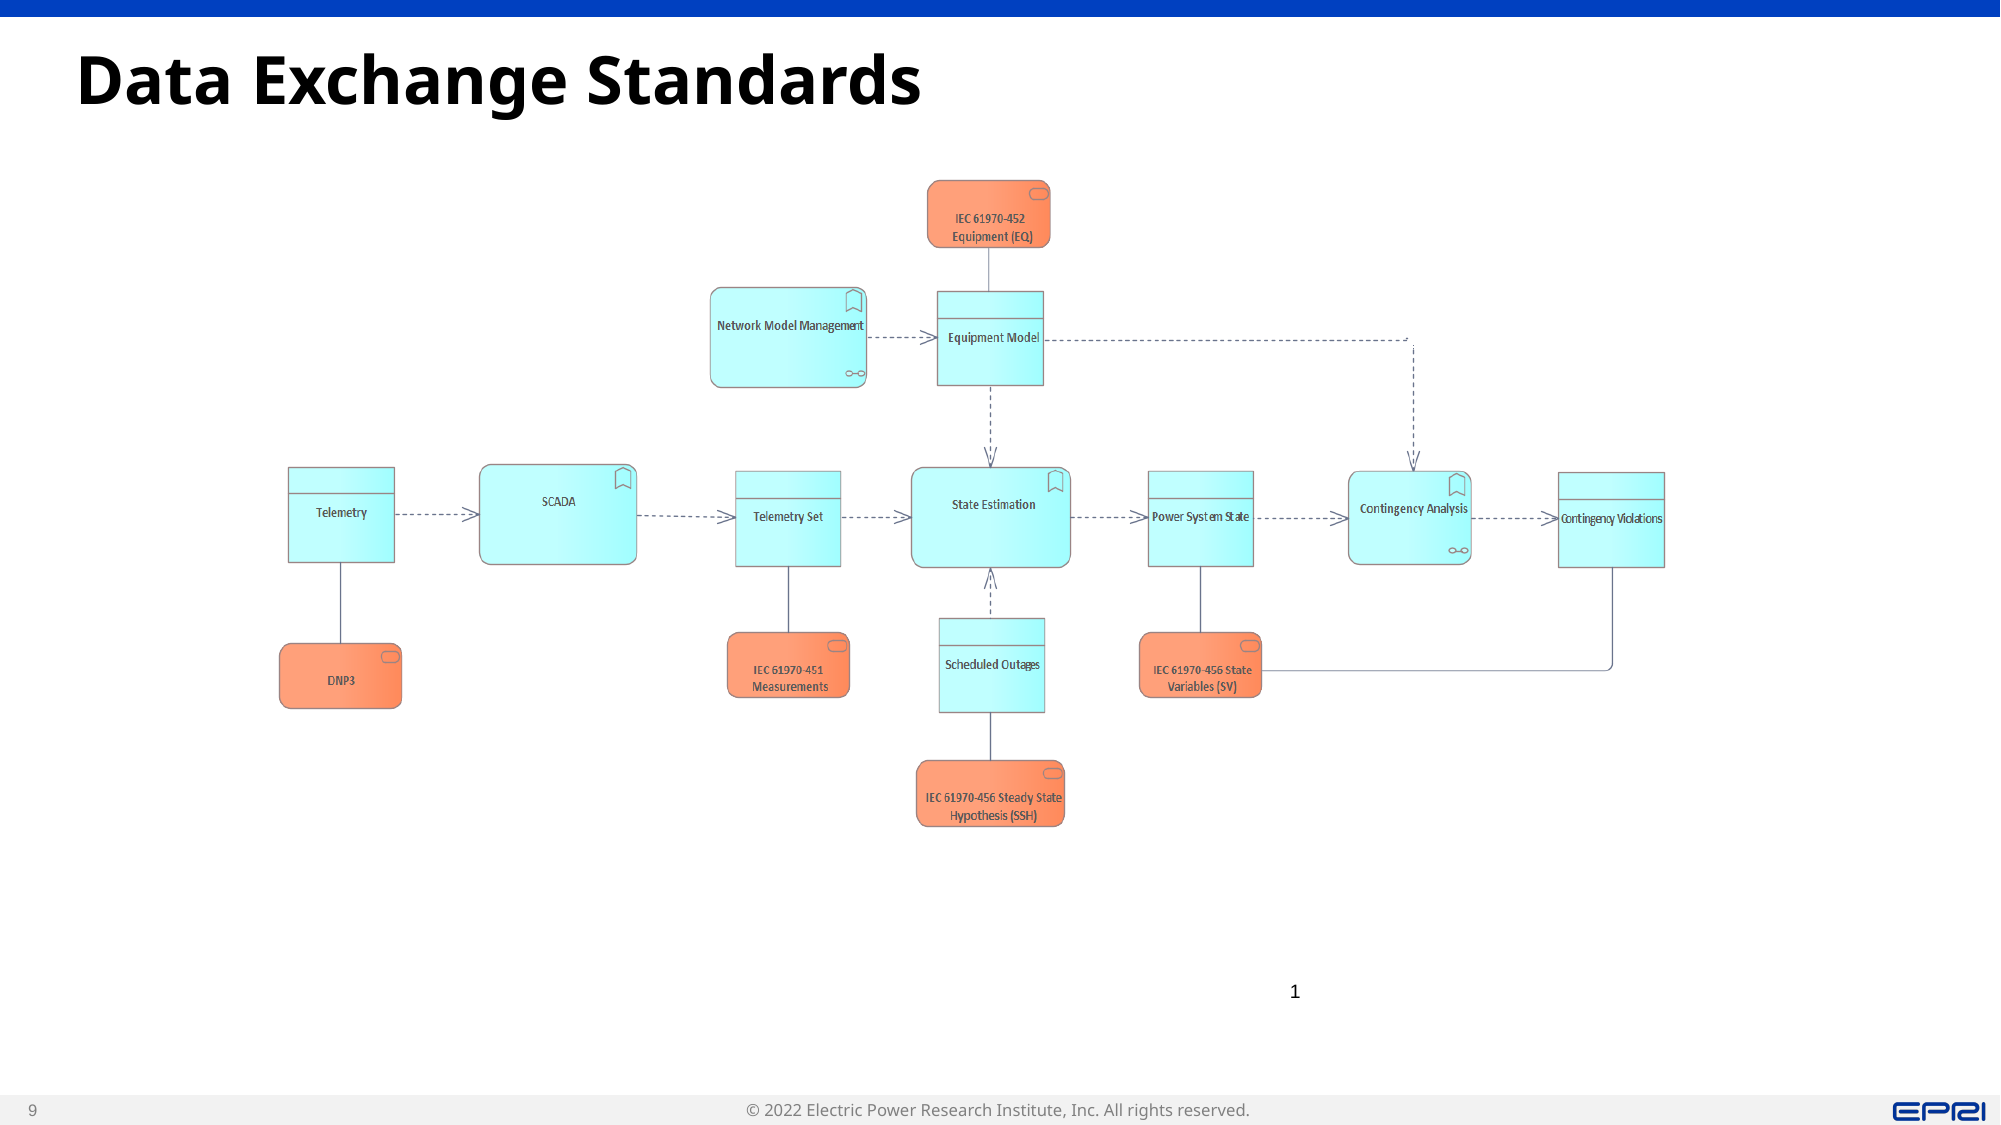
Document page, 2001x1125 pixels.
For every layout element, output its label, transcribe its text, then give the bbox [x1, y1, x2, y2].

title Data Exchange Standards [59, 29, 1936, 151]
text_box 1 [800, 967, 1805, 1023]
picture [1892, 1102, 1986, 1121]
picture [259, 173, 1737, 870]
